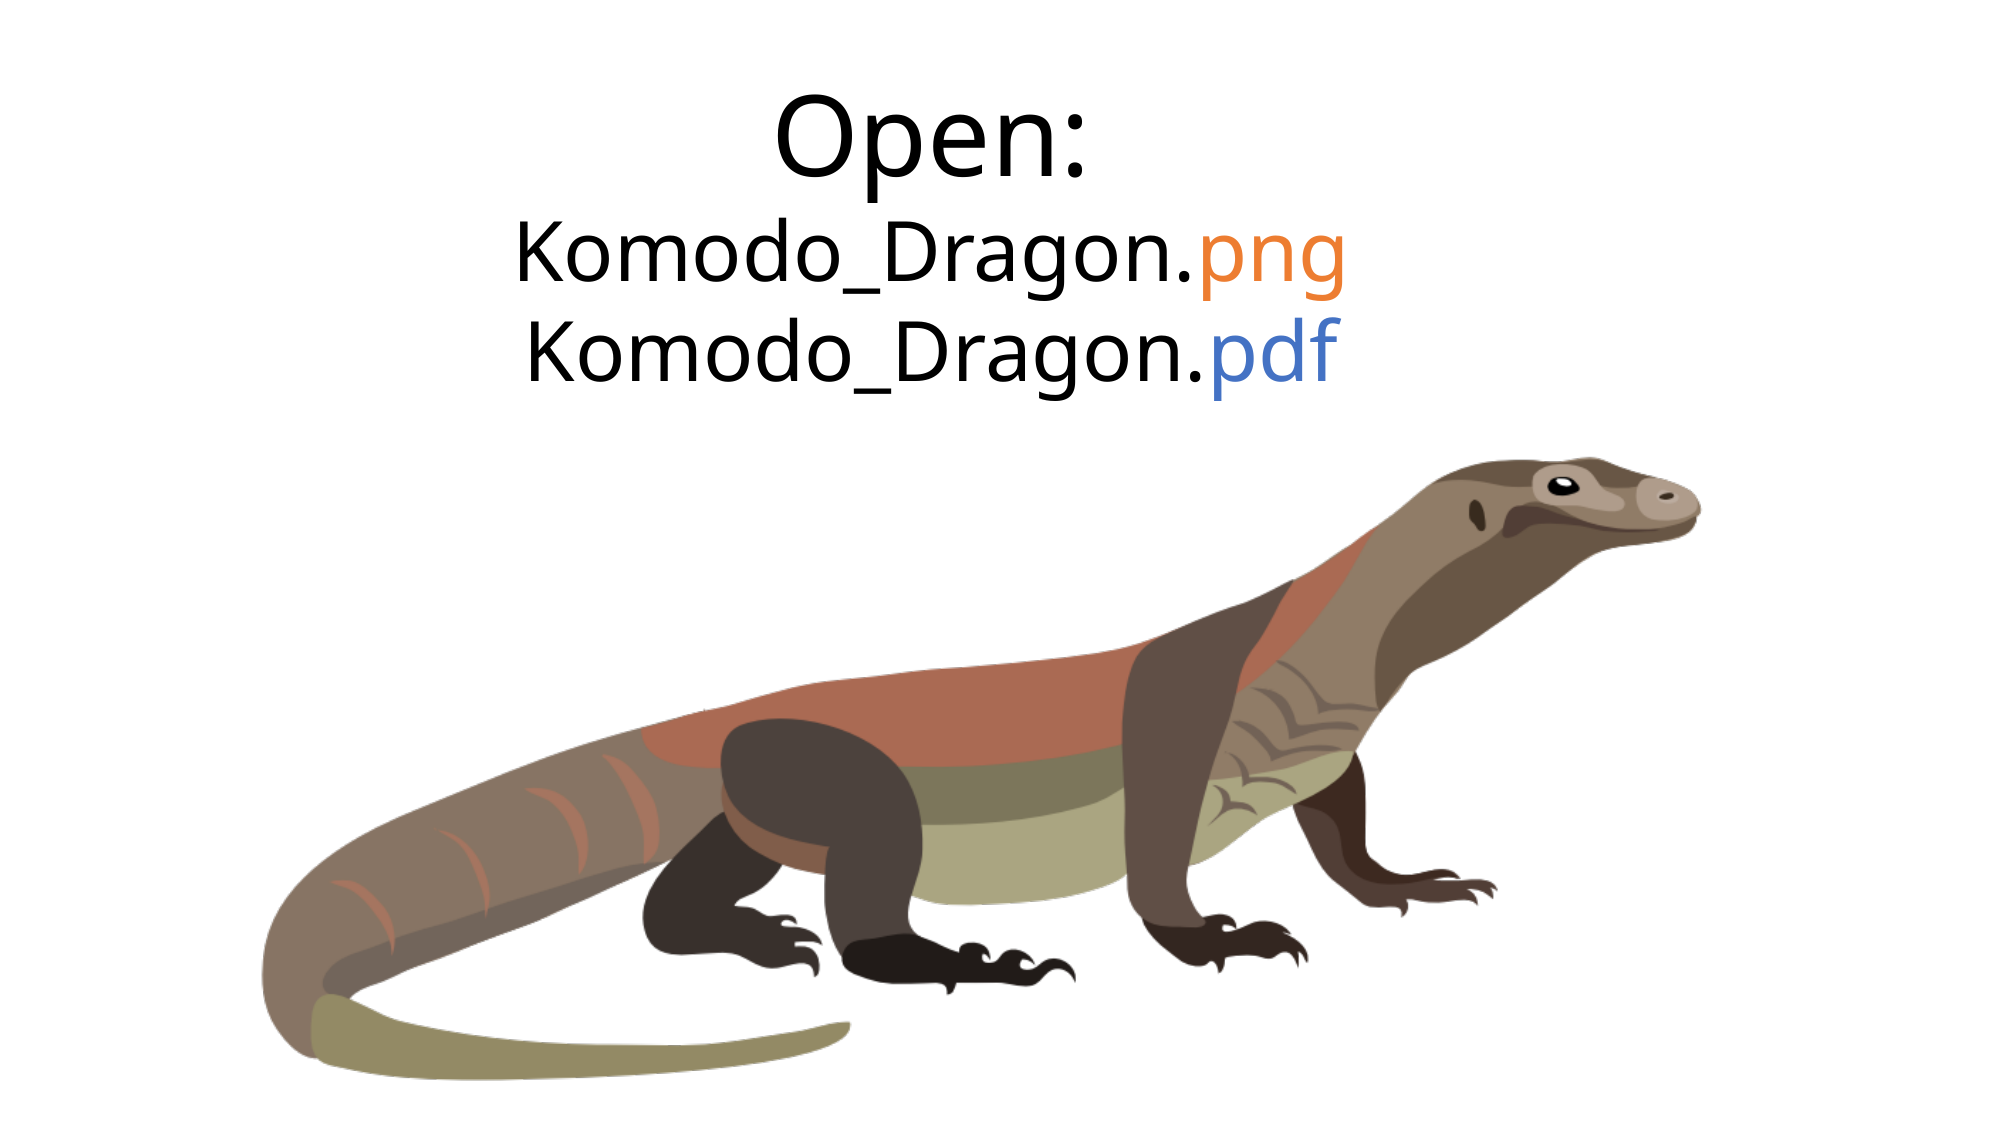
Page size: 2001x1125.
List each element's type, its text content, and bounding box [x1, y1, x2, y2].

picture [149, 431, 1742, 1090]
text_box Open: Komodo_Dragon.png Komodo_Dragon.pdf [81, 56, 1782, 390]
